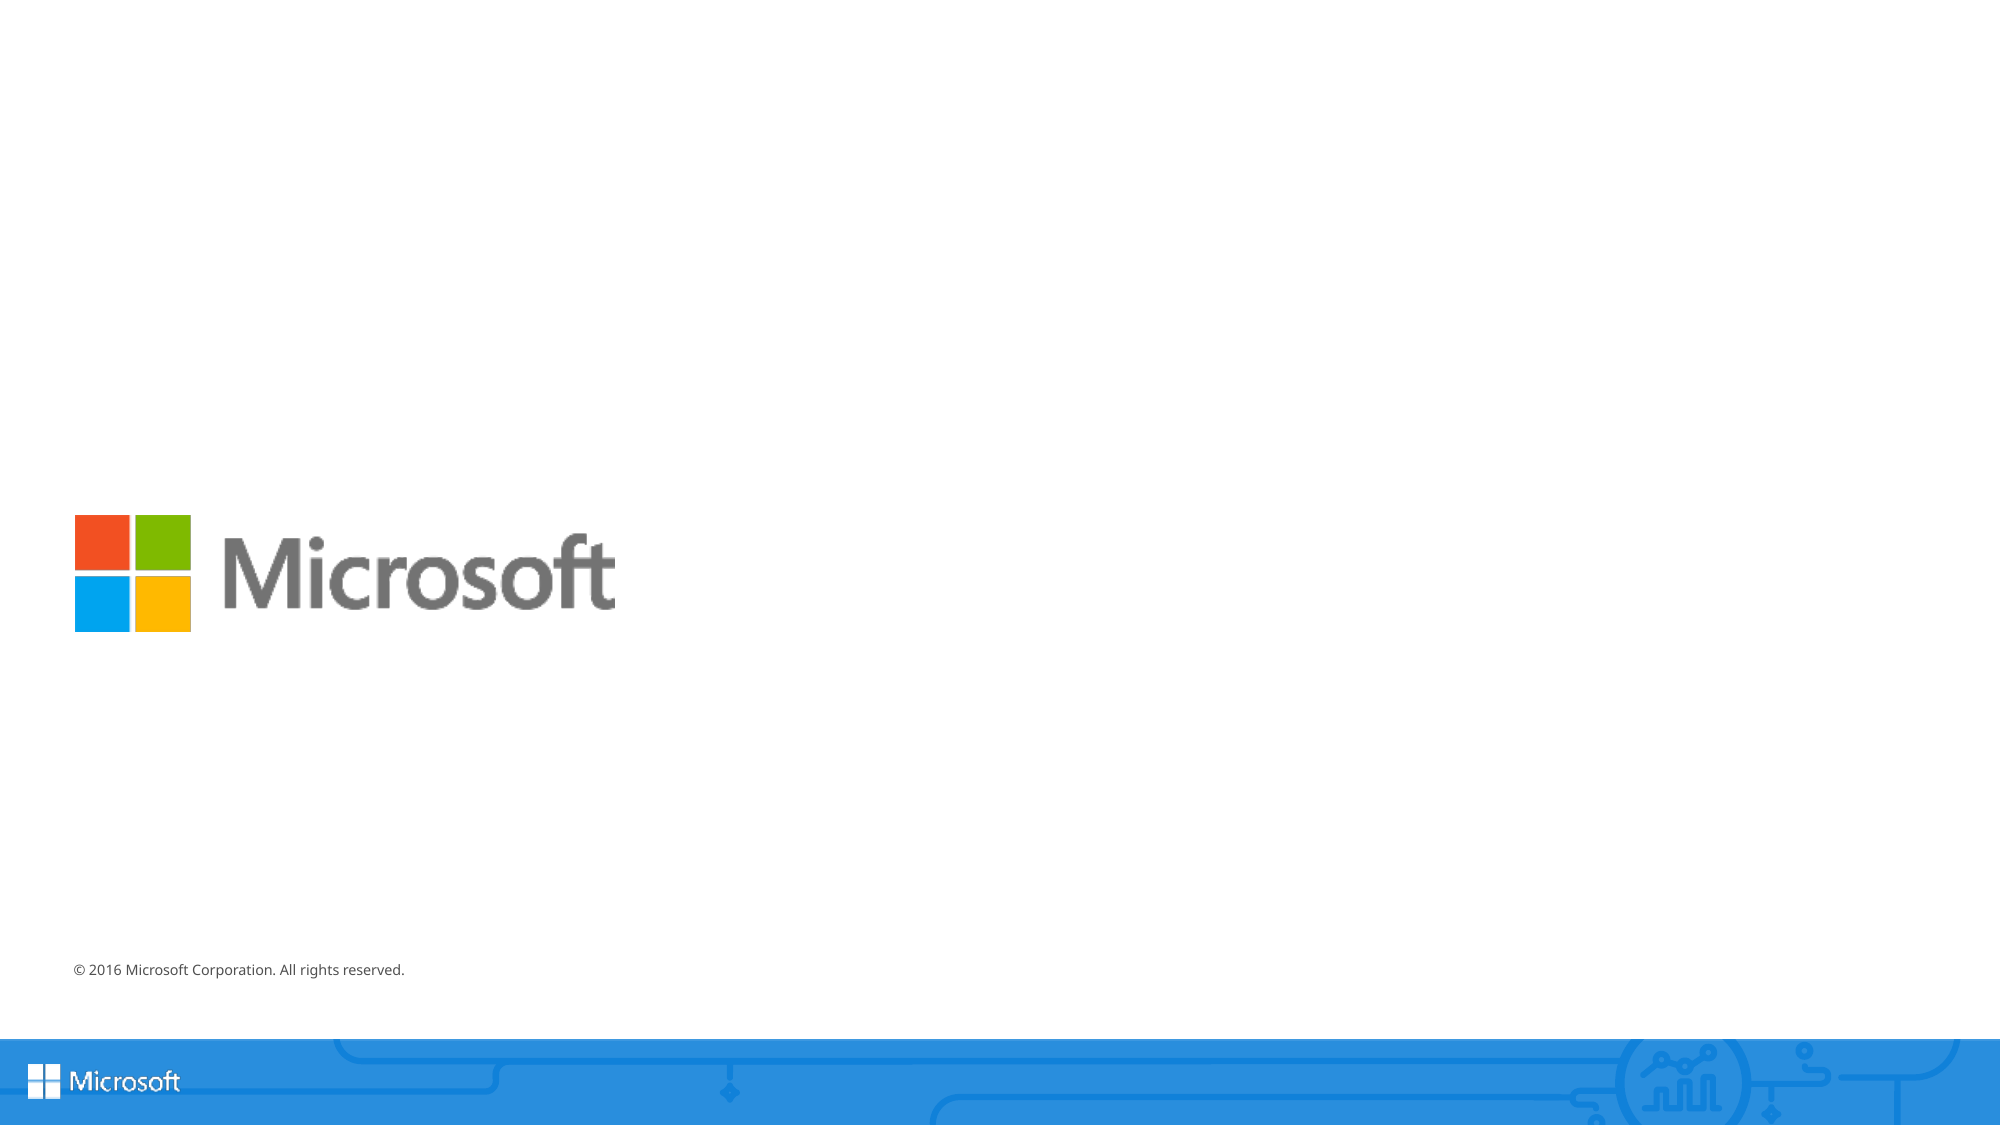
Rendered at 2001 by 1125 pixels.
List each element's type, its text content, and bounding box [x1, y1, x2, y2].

text_box © 2016 Microsoft Corporation. All rights reserved. [44, 952, 1951, 987]
picture [74, 515, 616, 632]
